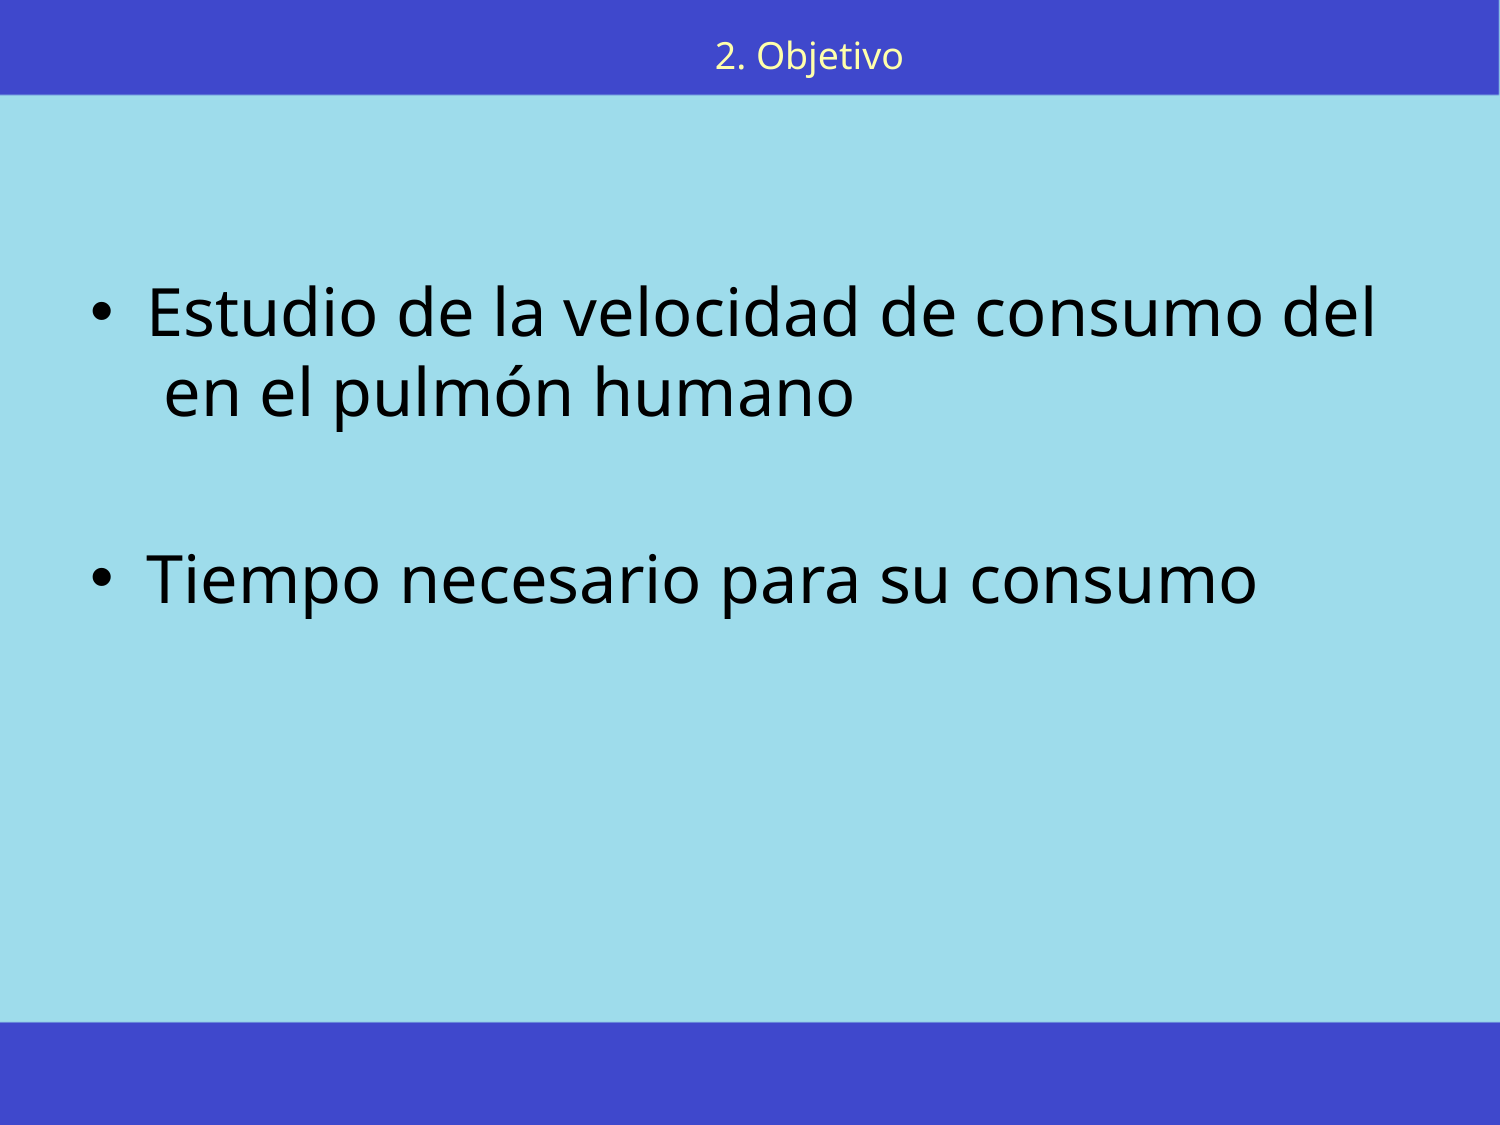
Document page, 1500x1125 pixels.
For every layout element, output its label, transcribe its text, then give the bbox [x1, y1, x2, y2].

text_box 2. Objetivo [624, 24, 920, 85]
picture [0, 0, 1500, 1125]
